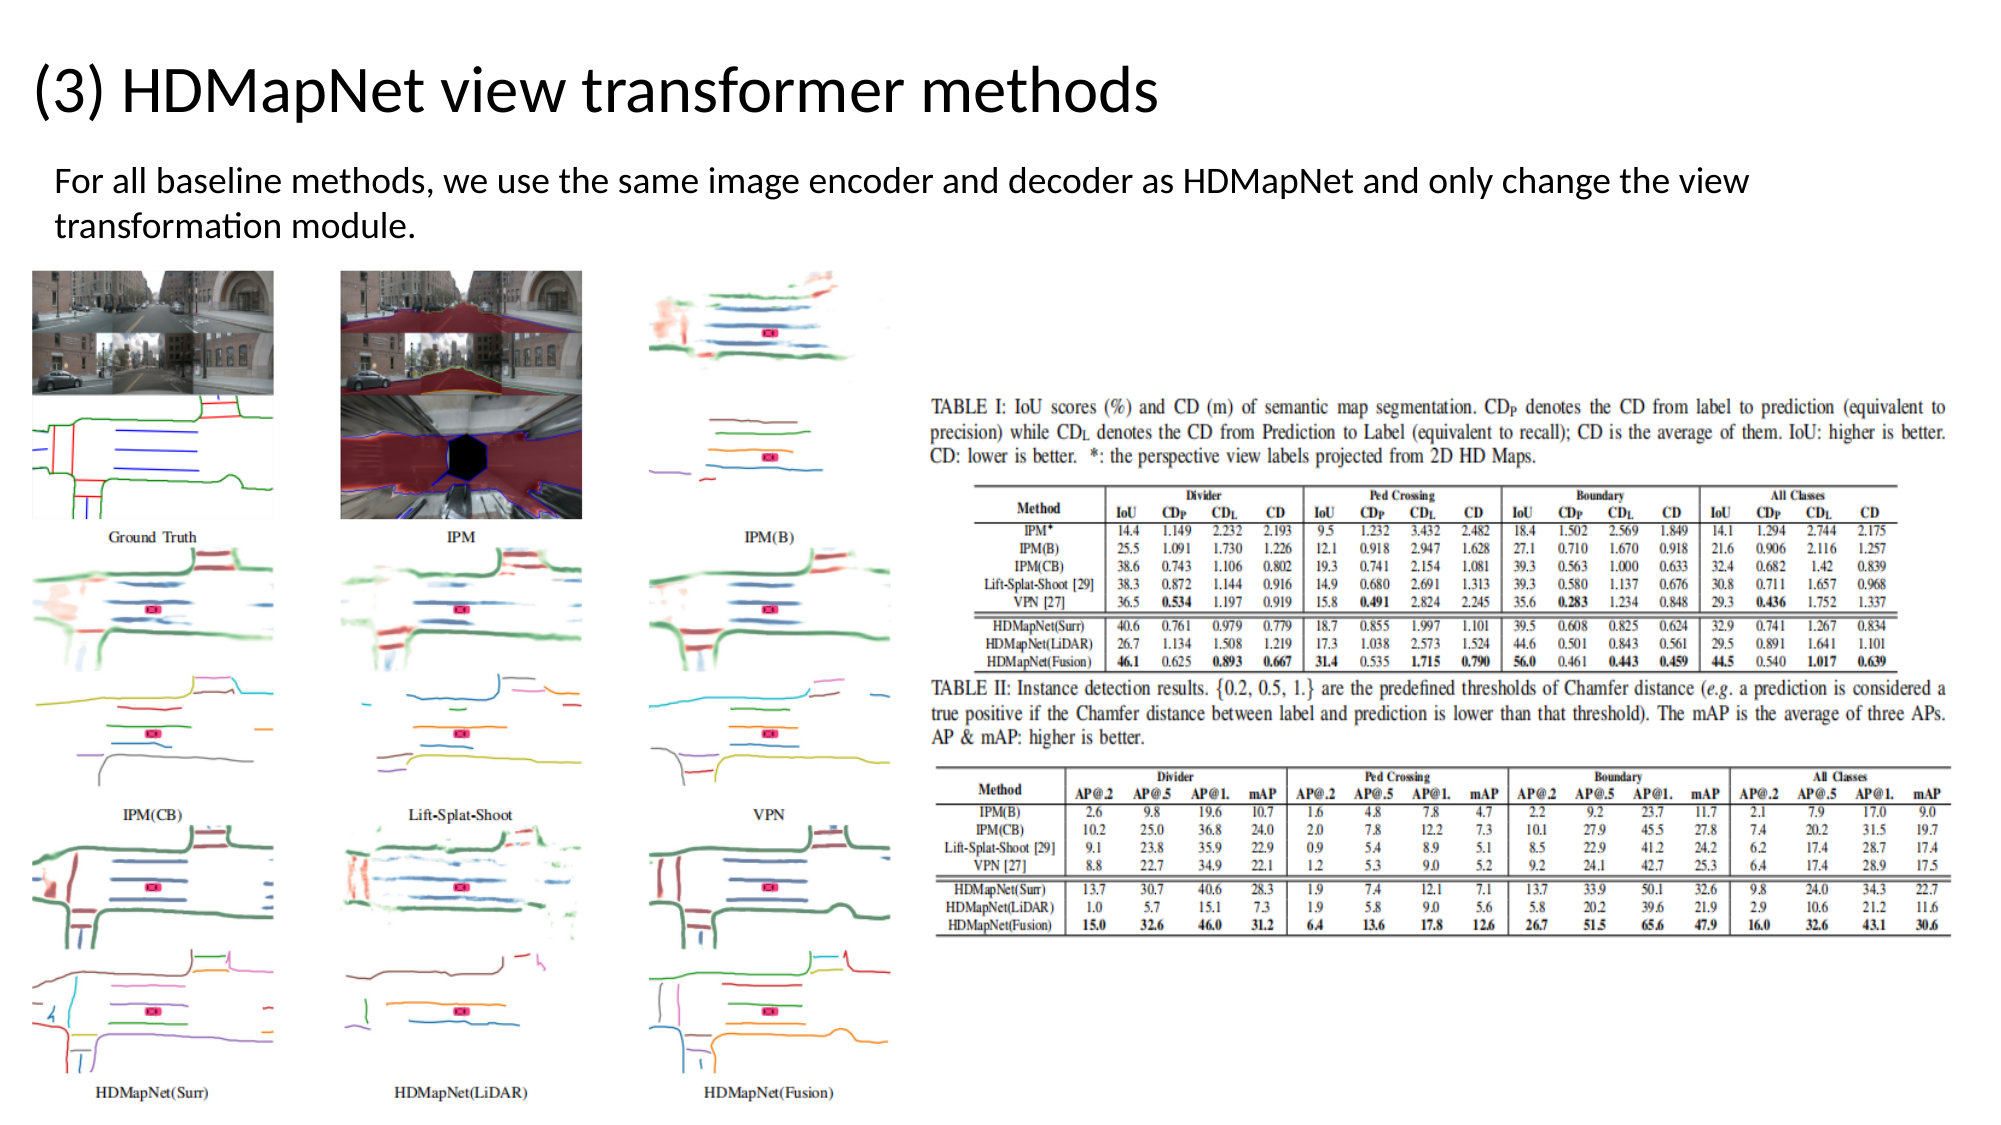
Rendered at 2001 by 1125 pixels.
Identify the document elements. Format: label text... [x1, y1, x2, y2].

picture [0, 244, 1986, 1104]
text_box For all baseline methods, we use the same image encoder and decoder as HDMapNet and only change the view transformation module. [39, 148, 1819, 281]
text_box (3) HDMapNet view transformer methods [17, 38, 1666, 133]
